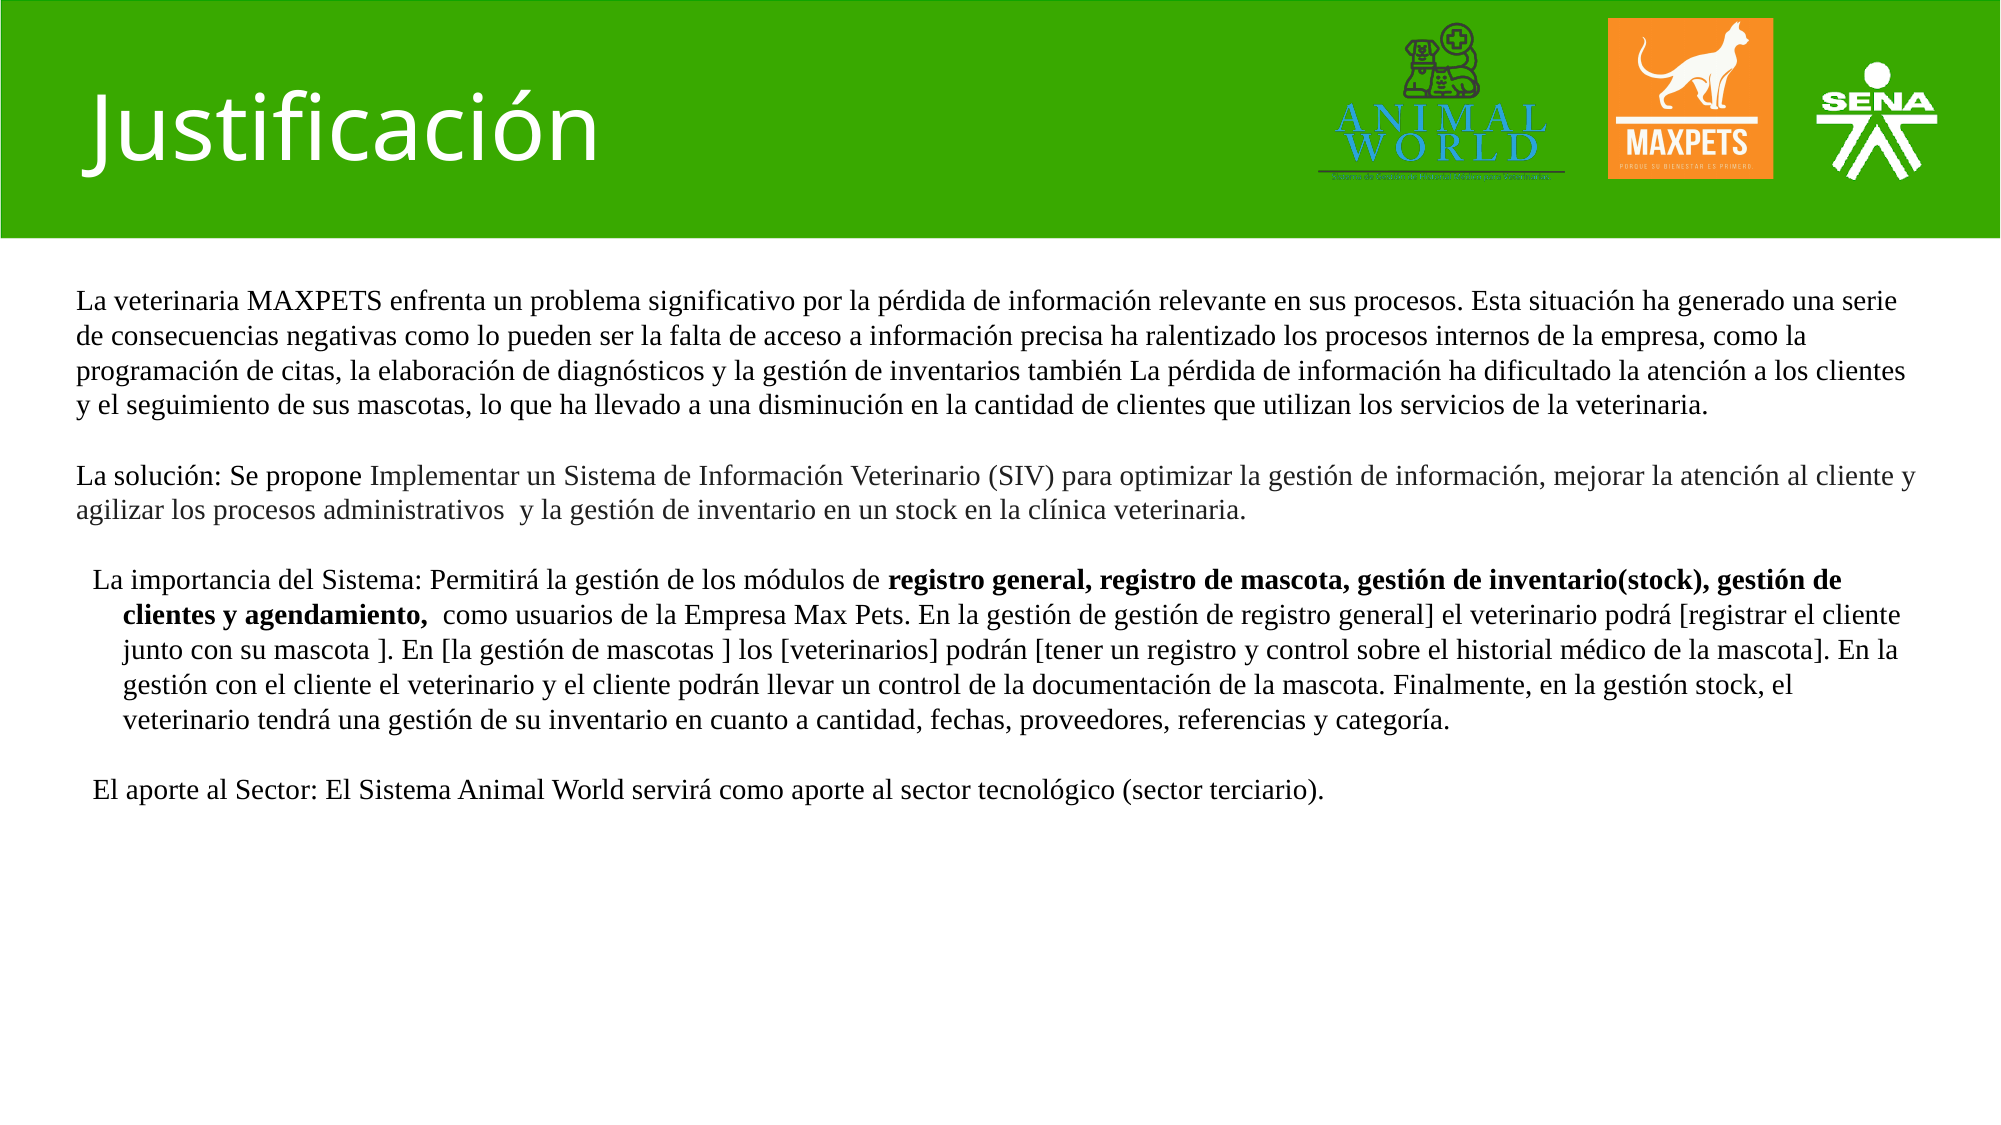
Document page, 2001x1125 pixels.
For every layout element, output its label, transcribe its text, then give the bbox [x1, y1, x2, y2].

title Justificación [74, 18, 1299, 236]
title Justificación [1583, 18, 1800, 236]
picture [0, 0, 2001, 1125]
text_box La veterinaria MAXPETS enfrenta un problema significativo por la pérdida de información relevante en sus procesos. Esta situación ha generado una serie de consecuencias negativas como lo pueden ser la falta de acceso a información precisa ha ralentizado los procesos internos de la empresa, como la programación de citas, la elaboración de diagnósticos y la gestión de inventarios también La pérdida de información ha dificultado la atención a los clientes y el seguimiento de sus mascotas, lo que ha llevado a una disminución en la cantidad de clientes que utilizan los servicios de la veterinaria. La solución: Se propone Implementar un Sistema de Información Veterinario (SIV) para optimizar la gestión de información, mejorar la atención al cliente y agilizar los procesos administrativos y la gestión de inventario en un stock en la clínica veterinaria. La importancia del Sistema: Permitirá la gestión de los módulos de registro general, registro de mascota, gestión de inventario(stock), gestión de clientes y agendamiento, como usuarios de la Empresa Max Pets. En la gestión de gestión de registro general] el veterinario podrá [registrar el cliente junto con su mascota ]. En [la gestión de mascotas ] los [veterinarios] podrán [tener un registro y control sobre el historial médico de la mascota]. En la gestión con el cliente el veterinario y el cliente podrán llevar un control de la documentación de la mascota. Finalmente, en la gestión stock, el veterinario tendrá una gestión de su inventario en cuanto a cantidad, fechas, proveedores, referencias y categoría. El aporte al Sector: El Sistema Animal World servirá como aporte al sector tecnológico (sector terciario). [61, 273, 1939, 893]
